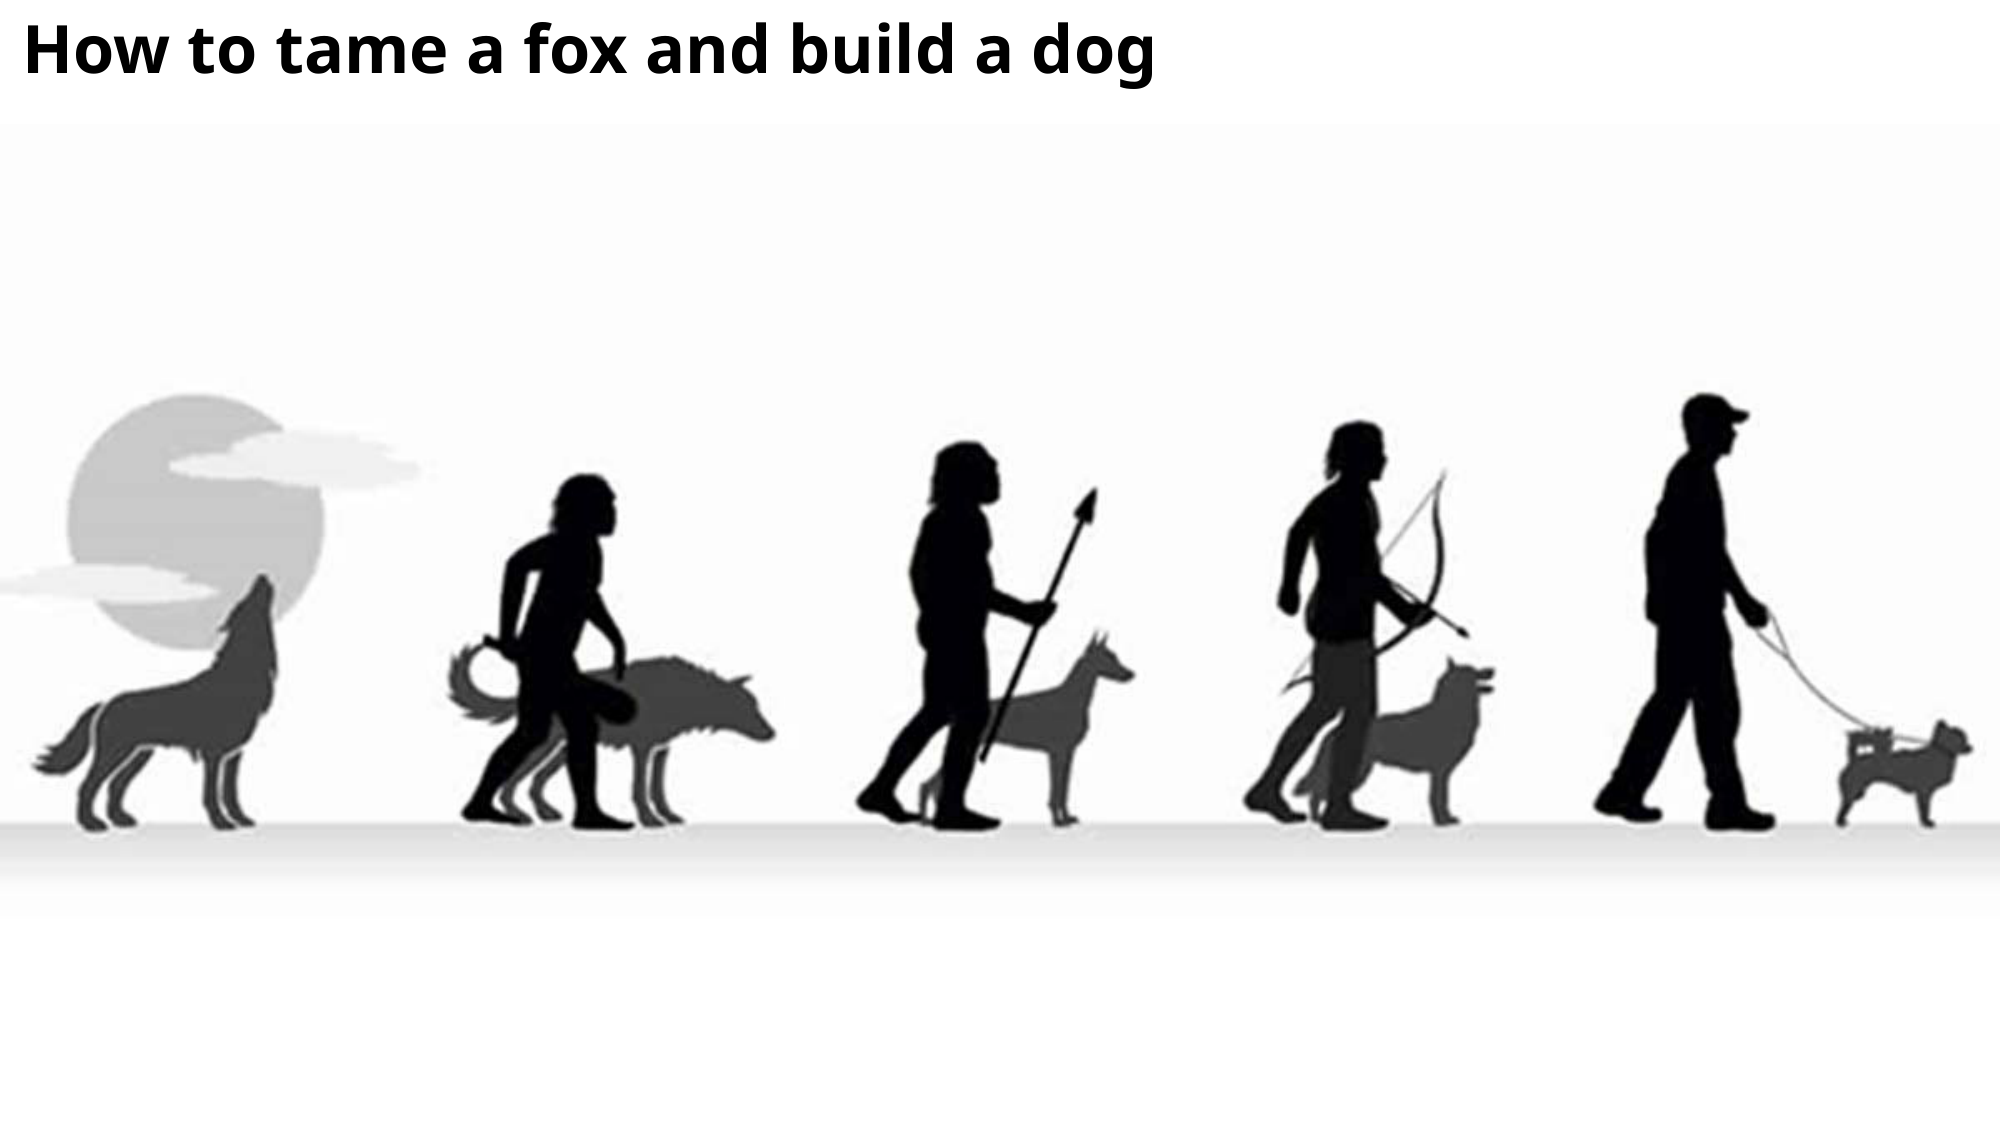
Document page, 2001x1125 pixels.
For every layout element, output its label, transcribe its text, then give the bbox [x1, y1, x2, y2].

text_box How to tame a fox and build a dog [7, 0, 1174, 95]
picture [0, 124, 2000, 1125]
